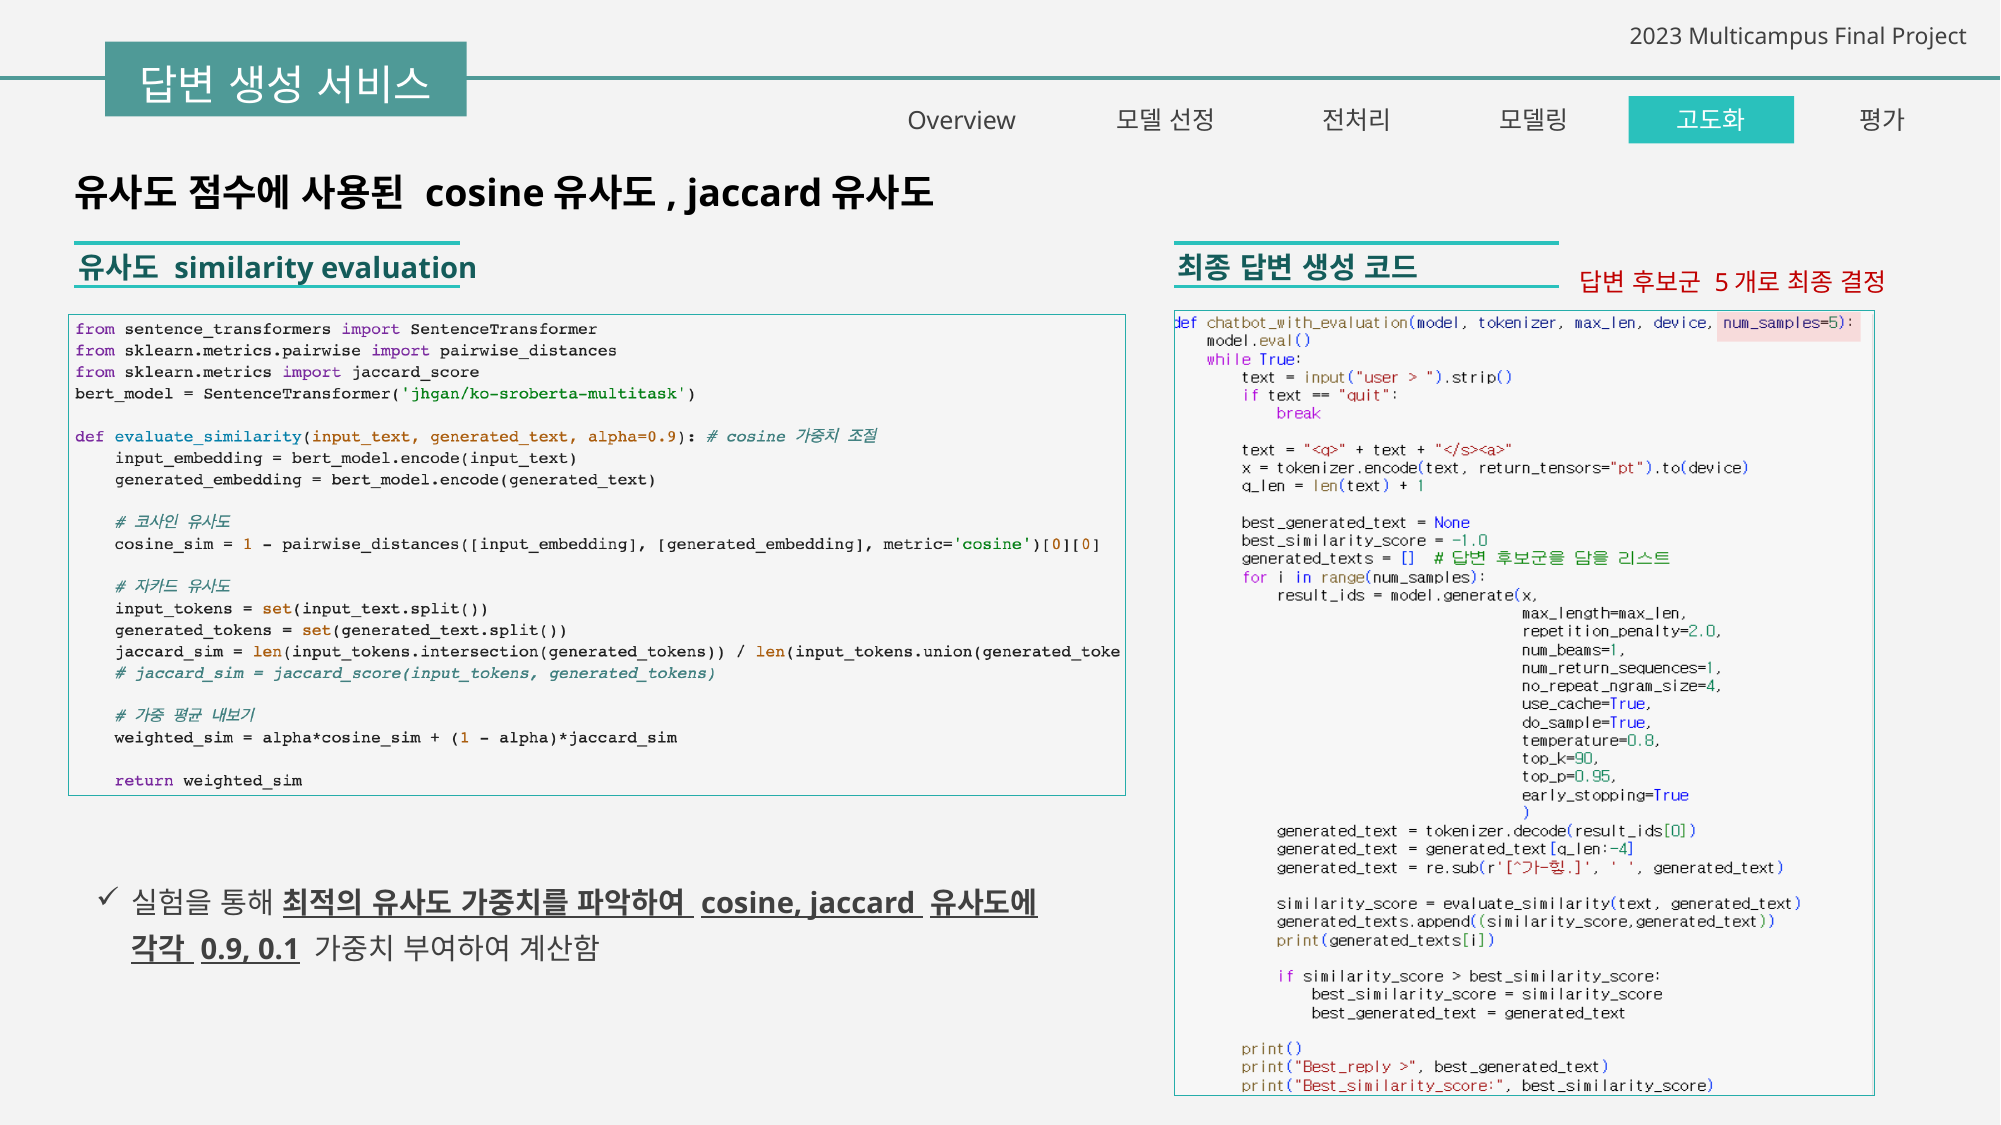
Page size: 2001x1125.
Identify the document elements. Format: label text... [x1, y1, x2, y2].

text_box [1174, 242, 1587, 287]
text_box 답변 생성 서비스 [105, 78, 467, 117]
text_box 답변 후보군 5개로 최종 결정 [1564, 259, 1902, 304]
text_box 유사도 점수에 사용된 cosine유사도, jaccard유사도 [74, 168, 1932, 277]
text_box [74, 242, 487, 287]
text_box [879, 96, 1972, 144]
text_box 답변 생성 서비스 [105, 41, 467, 77]
text_box 실험을 통해 최적의 유사도 가중치를 파악하여 cosine, jaccard 유사도에 각각 0.9, 0.1 가중치 부여하여 계산함 [81, 866, 1083, 973]
picture [68, 314, 1126, 796]
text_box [1173, 310, 1875, 1096]
